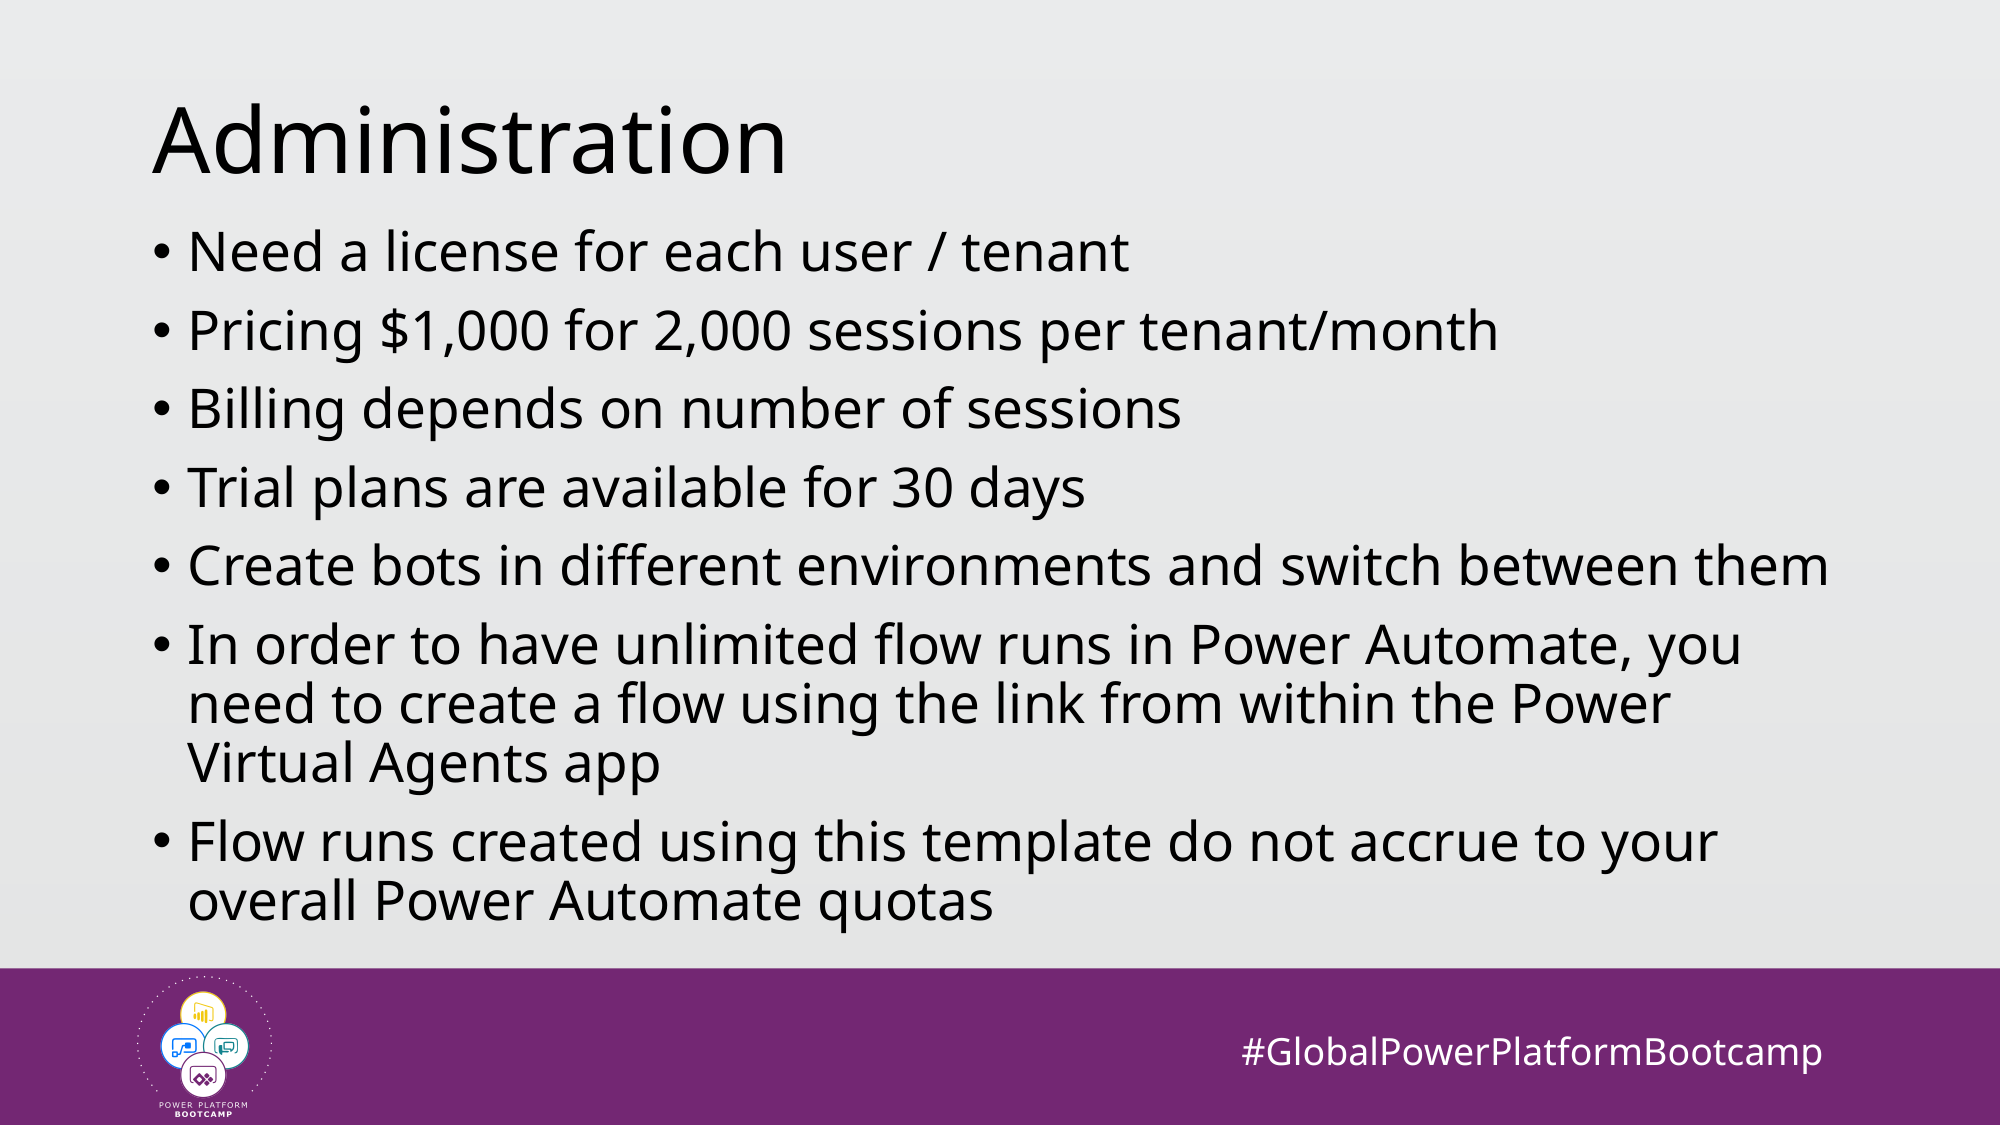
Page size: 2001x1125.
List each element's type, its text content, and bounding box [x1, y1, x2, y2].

picture [137, 976, 272, 1117]
title Administration [137, 59, 1863, 217]
list Need a license for each user / tenant Pricing $1,000 for 2,000 sessions per tenant/month Billing depends on number of sessions Trial plans are available for 30 days Create bots in different environments and switch between them In order to have unlimited flow runs in Power Automate, you need to create a flow using the link from within the Power Virtual Agents app Flow runs created using this template do not accrue to your overall Power Automate quotas [137, 217, 1863, 954]
